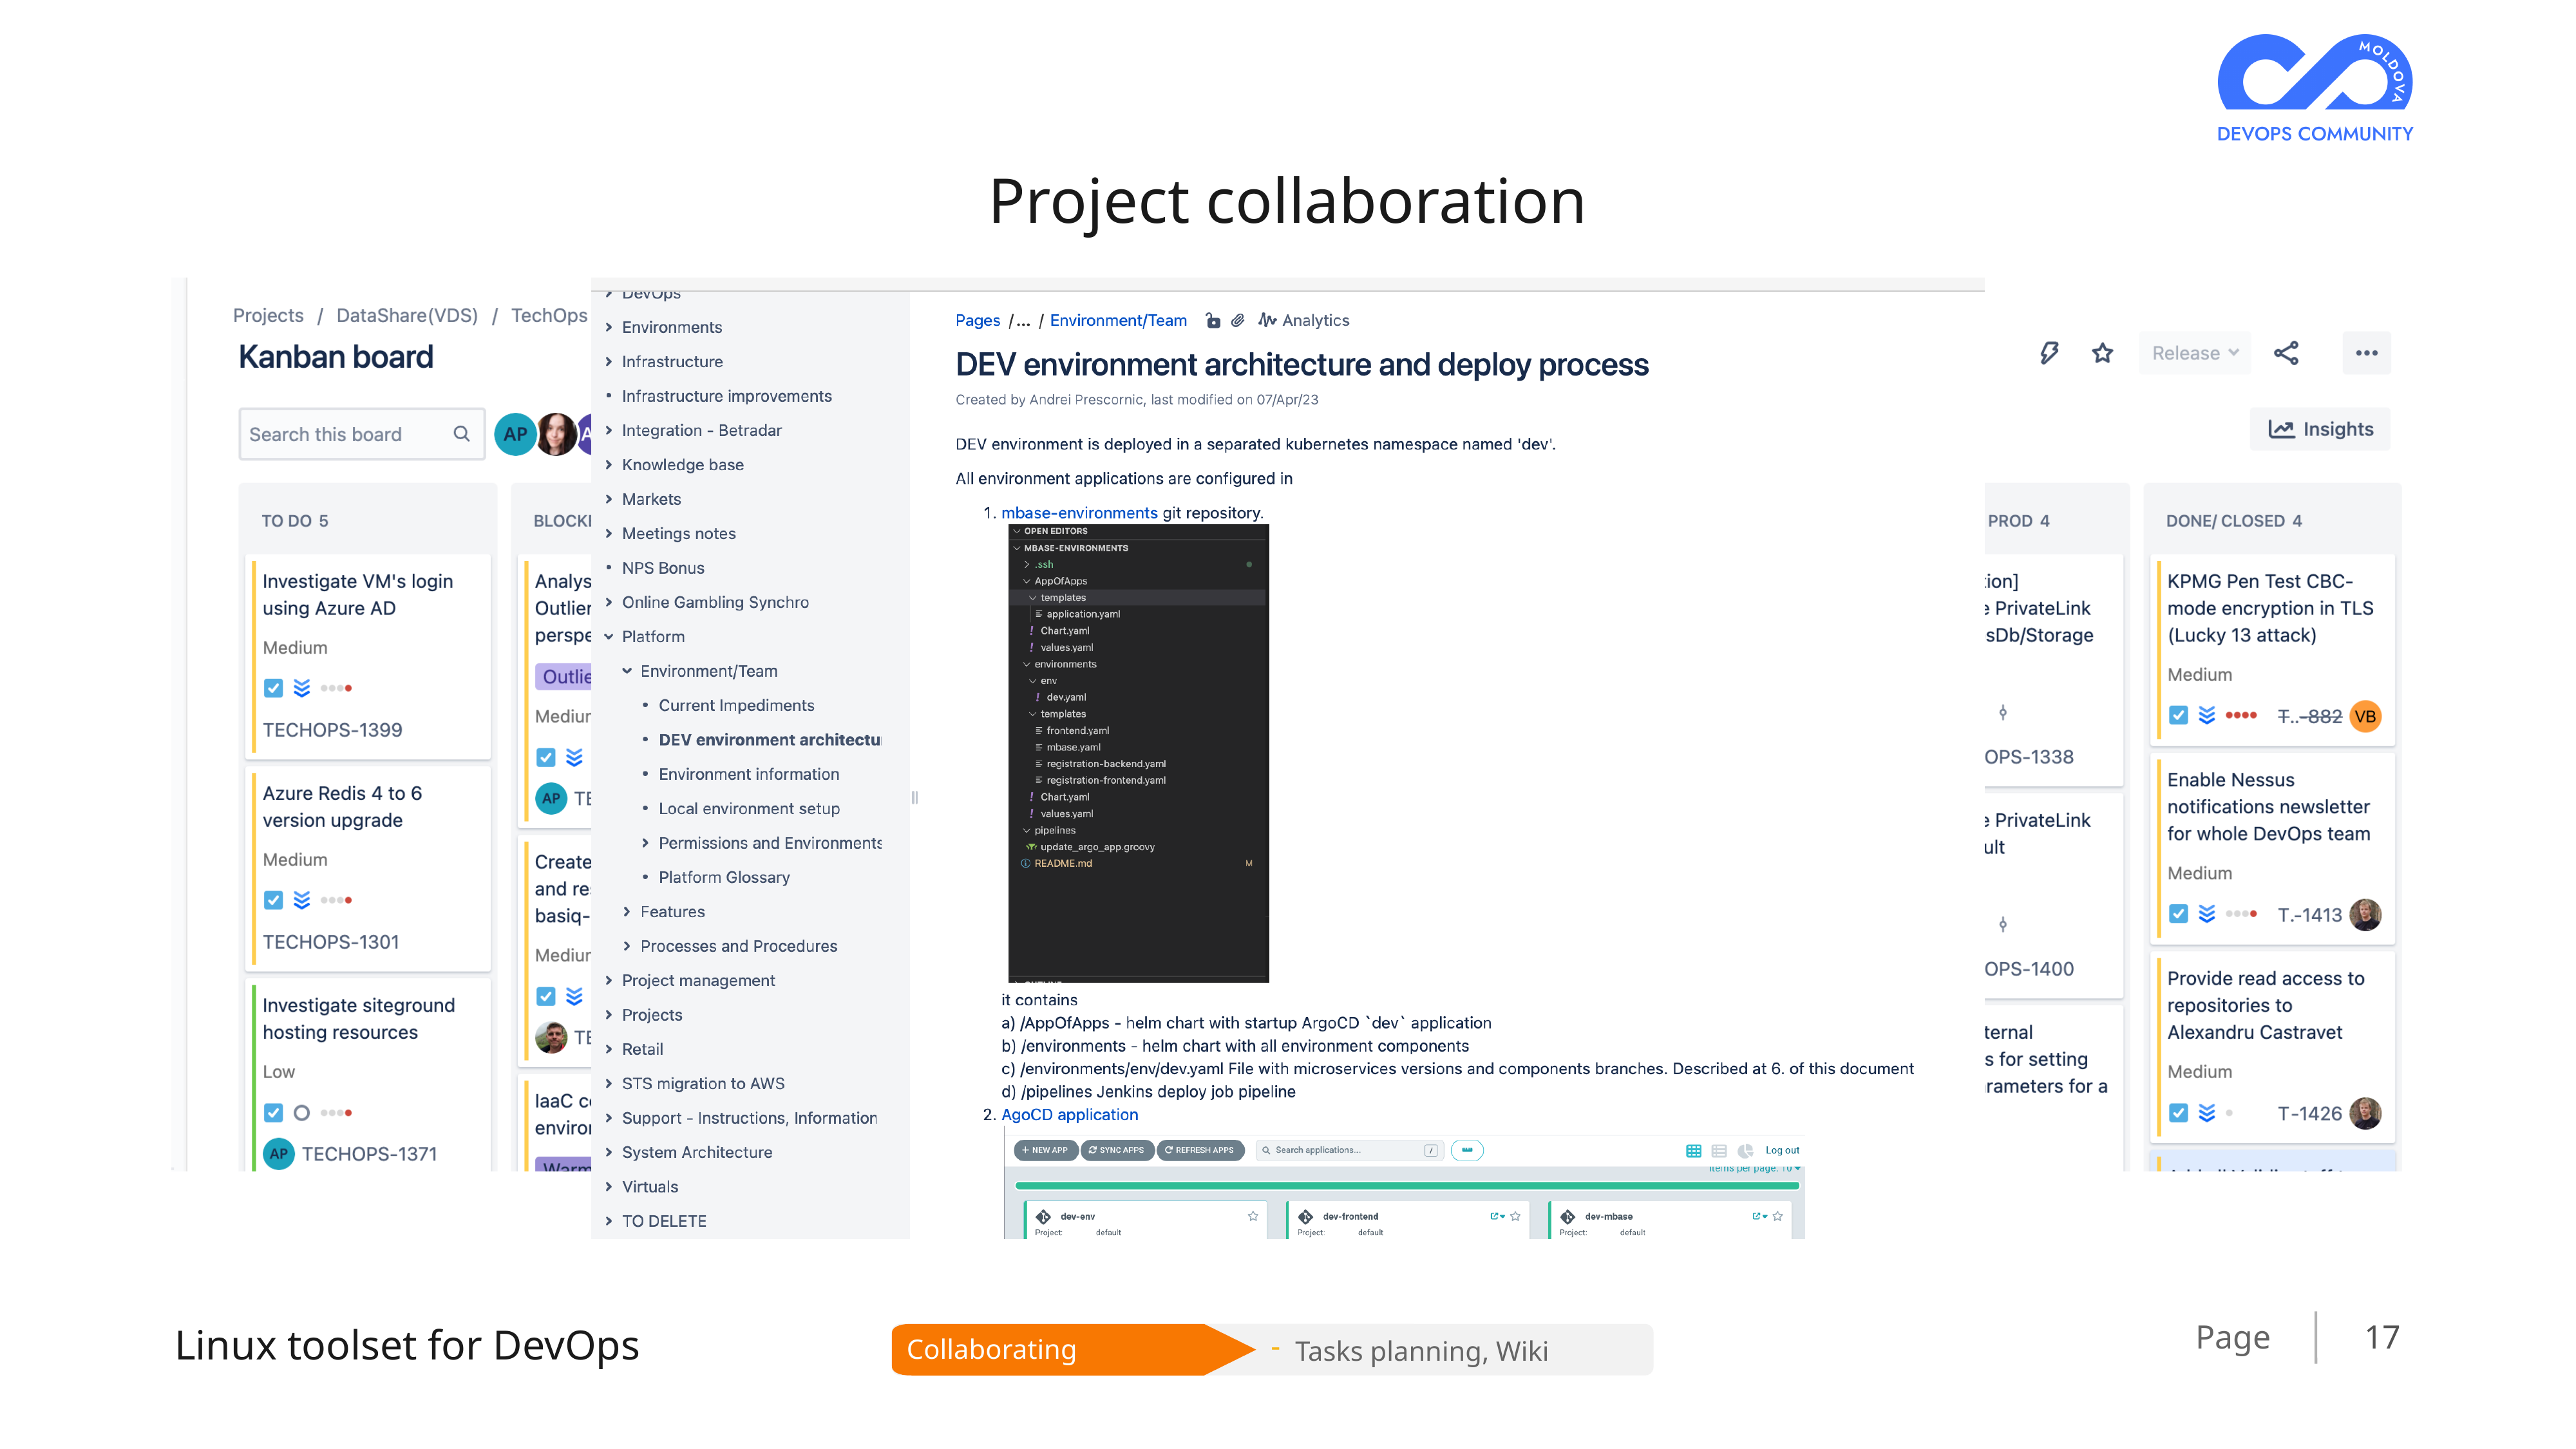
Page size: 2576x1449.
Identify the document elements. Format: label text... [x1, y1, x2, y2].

text_box [891, 1323, 1256, 1376]
picture [2218, 34, 2414, 141]
text_box Collaborating [901, 1327, 1211, 1370]
picture [171, 278, 2405, 1239]
text_box [1205, 1323, 1653, 1376]
slide_number 17 [2330, 1311, 2435, 1365]
text_box Project collaboration [767, 156, 1809, 242]
text_box Tasks planning, Wiki [1265, 1329, 1670, 1372]
